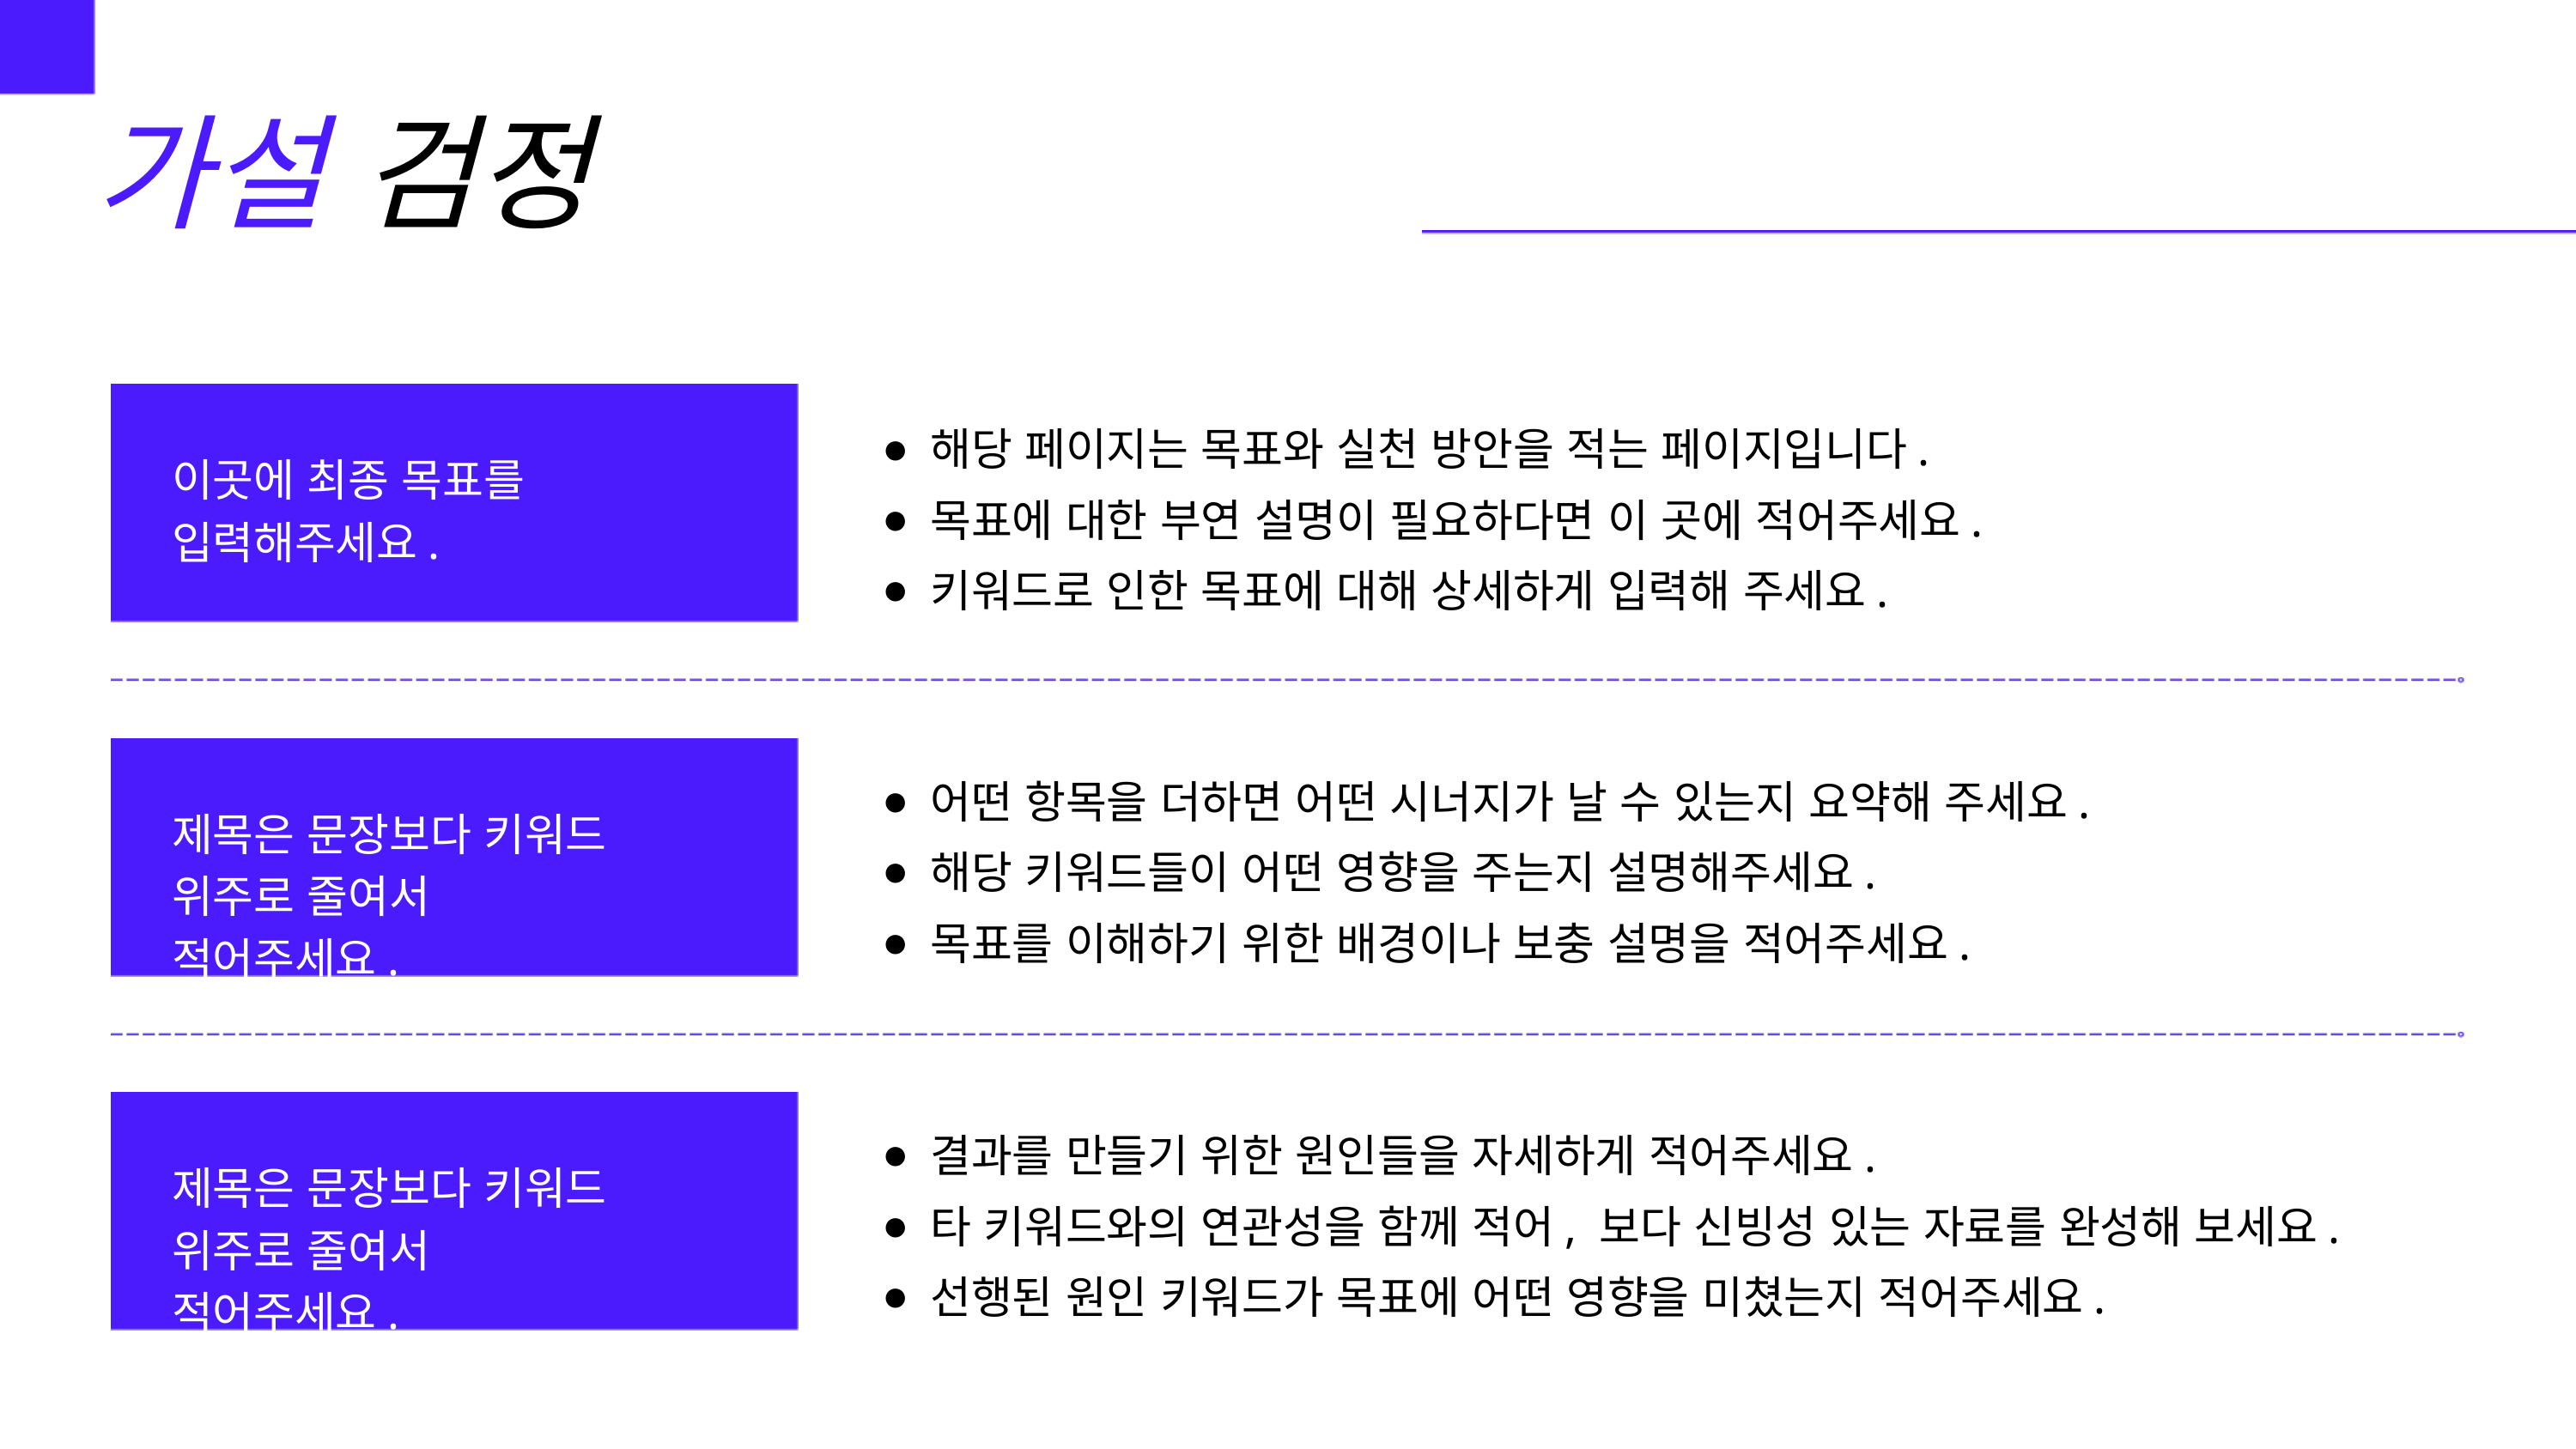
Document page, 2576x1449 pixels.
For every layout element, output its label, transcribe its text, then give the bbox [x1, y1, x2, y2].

picture [110, 1092, 799, 1331]
picture [110, 384, 799, 623]
picture [110, 1031, 2465, 1038]
text_box 어떤 항목을 더하면 어떤 시너지가 날 수 있는지 요약해 주세요. 해당 키워드들이 어떤 영향을 주는지 설명해주세요. 목표를 이해하기 위한 배경이나 보충 설명을 적어주세요. [882, 756, 2178, 962]
picture [1421, 230, 2576, 235]
picture [110, 677, 2465, 683]
picture [0, 0, 95, 95]
text_box 가설 검정 [94, 100, 1773, 276]
text_box 결과를 만들기 위한 원인들을 자세하게 적어주세요. 타 키워드와의 연관성을 함께 적어, 보다 신빙성 있는 자료를 완성해 보세요. 선행된 원인 키워드가 목표에 어떤 영향을 미쳤는지 적어주세요. [882, 1110, 2366, 1317]
picture [110, 738, 799, 977]
text_box 해당 페이지는 목표와 실천 방안을 적는 페이지입니다. 목표에 대한 부연 설명이 필요하다면 이 곳에 적어주세요. 키워드로 인한 목표에 대해 상세하게 입력해 주세요. [882, 403, 2178, 610]
